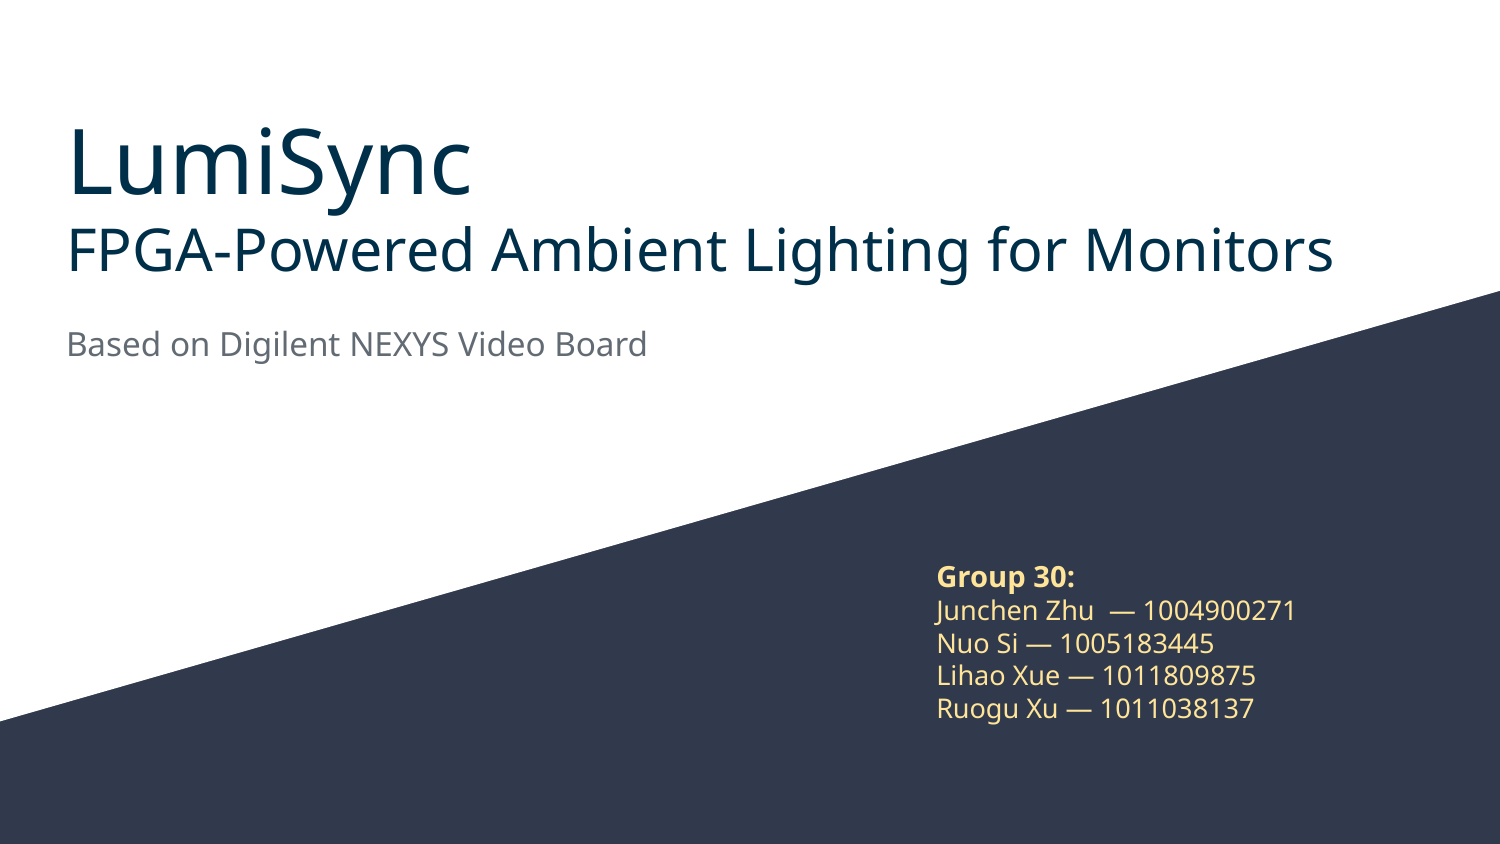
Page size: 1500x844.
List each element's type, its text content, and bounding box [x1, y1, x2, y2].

subtitle Based on Digilent NEXYS Video Board [51, 308, 748, 430]
title LumiSync FPGA-Powered Ambient Lighting for Monitors [51, 88, 1449, 299]
text_box Group 30: Junchen Zhu — 1004900271 Nuo Si — 1005183445 Lihao Xue — 1011809875 Ruogu Xu — 1011038137 [921, 543, 1377, 800]
